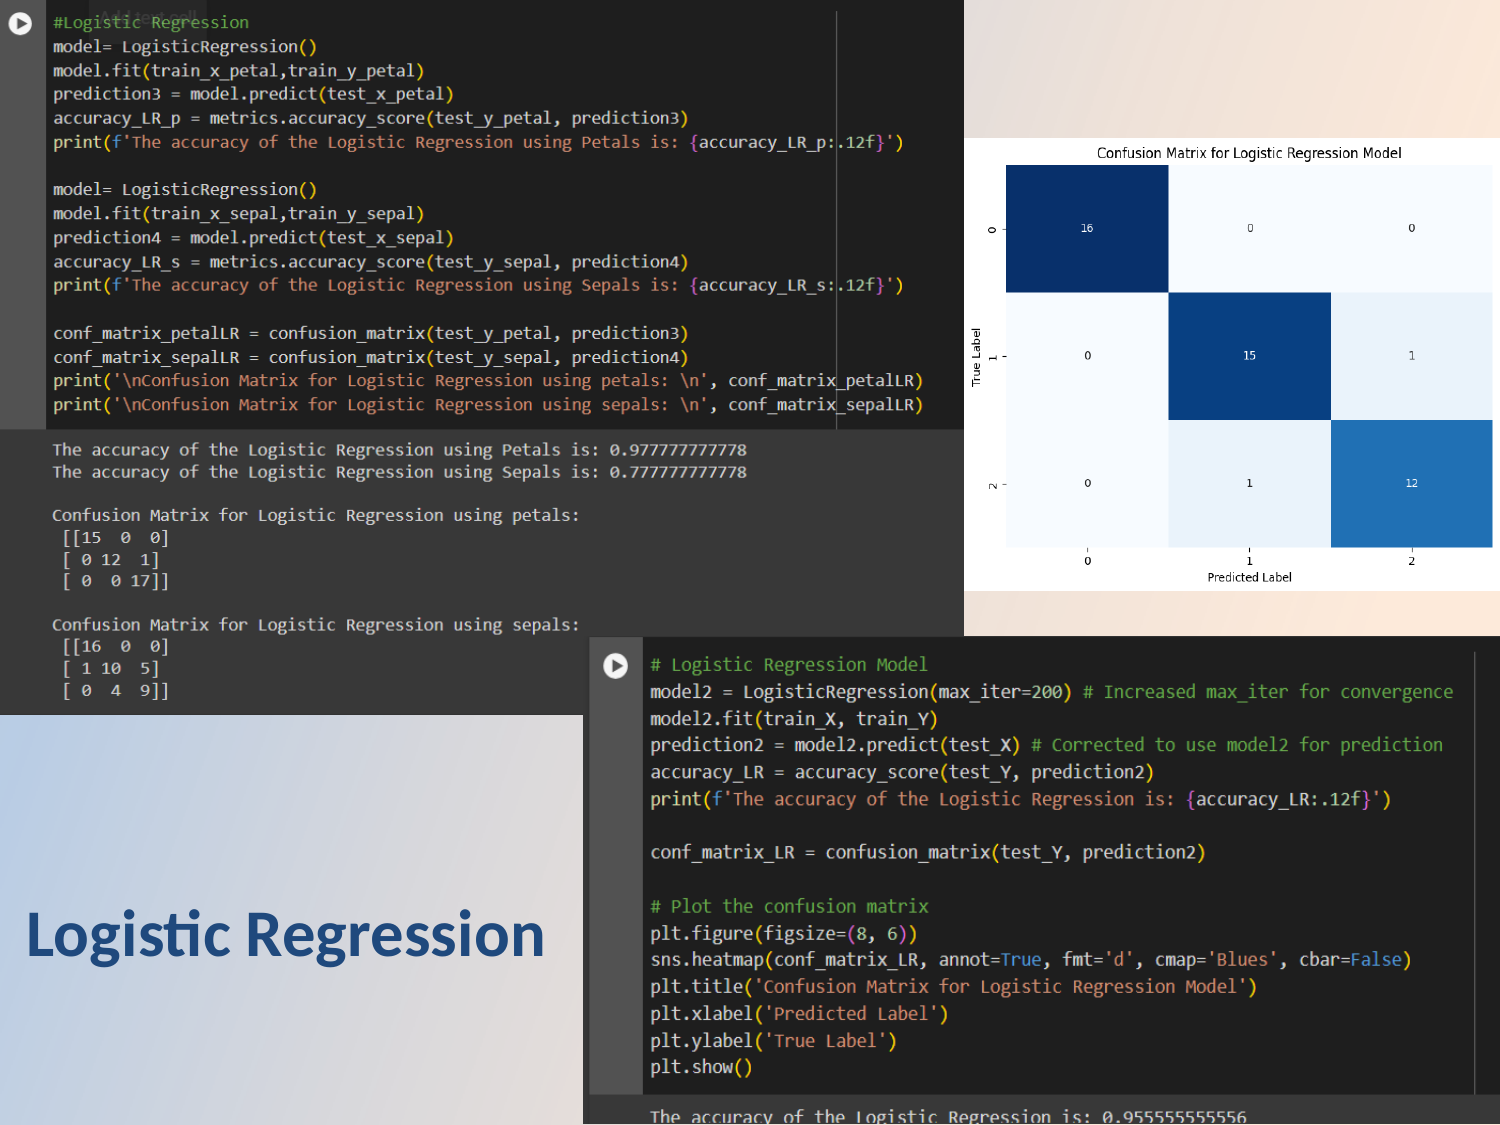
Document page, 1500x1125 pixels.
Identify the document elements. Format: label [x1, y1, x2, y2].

list [583, 636, 1500, 1124]
picture [0, 0, 1500, 1125]
